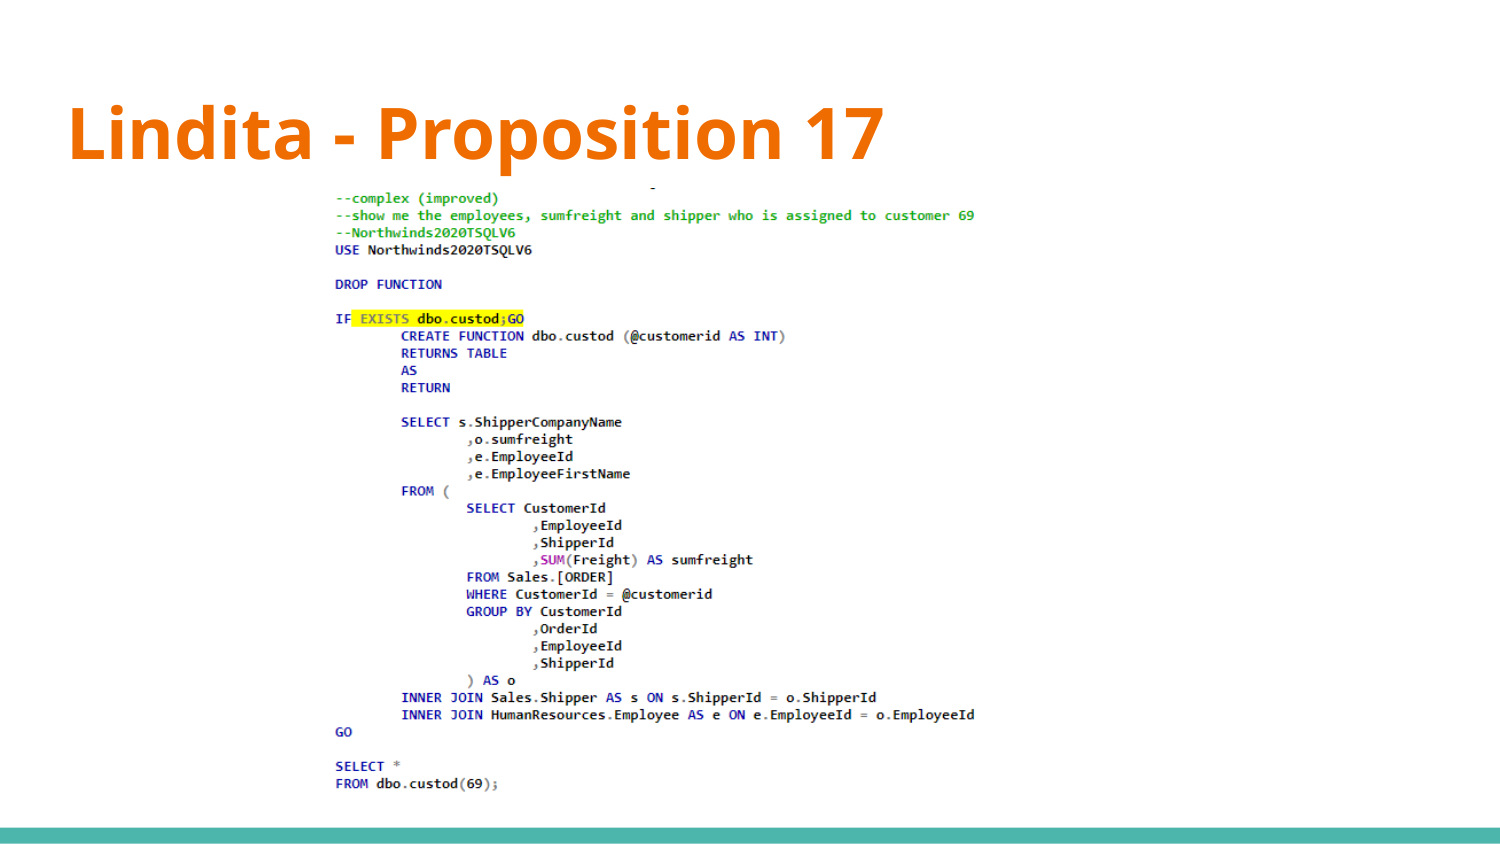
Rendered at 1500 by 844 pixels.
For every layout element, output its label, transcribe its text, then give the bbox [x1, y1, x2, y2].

picture [325, 188, 1077, 794]
title Lindita - Proposition 17 [51, 72, 1449, 189]
